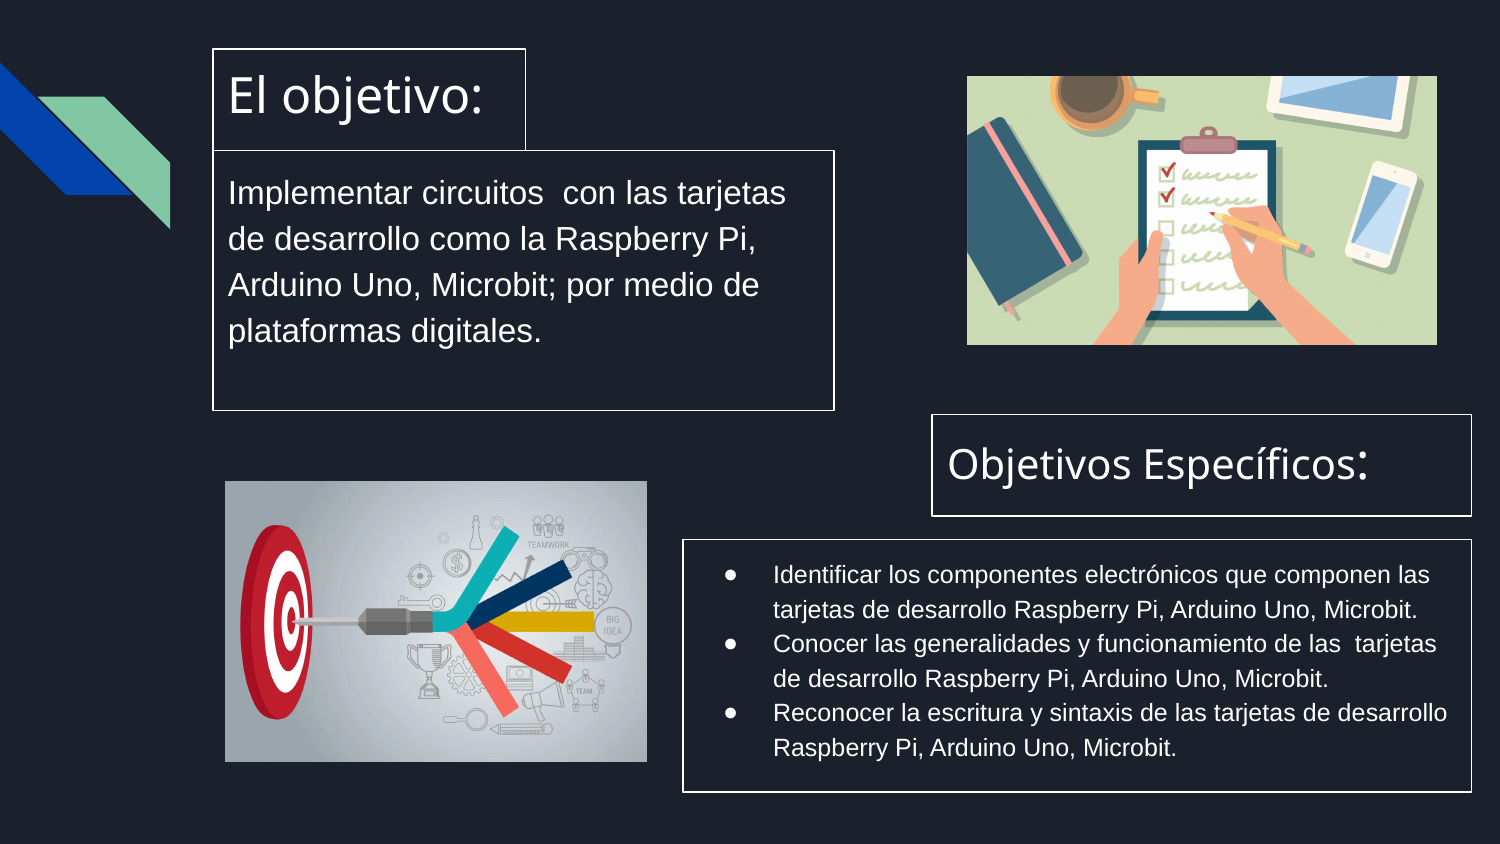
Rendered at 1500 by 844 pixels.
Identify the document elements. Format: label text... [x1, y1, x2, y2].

text_box Identificar los componentes electrónicos que componen las tarjetas de desarrollo Raspberry Pi, Arduino Uno, Microbit. Conocer las generalidades y funcionamiento de las tarjetas de desarrollo Raspberry Pi, Arduino Uno, Microbit. Reconocer la escritura y sintaxis de las tarjetas de desarrollo Raspberry Pi, Arduino Uno, Microbit. [683, 539, 1472, 793]
list Implementar circuitos con las tarjetas de desarrollo como la Raspberry Pi, Arduino Uno, Microbit; por medio de plataformas digitales. [212, 150, 834, 411]
title Objetivos Específicos: [932, 414, 1472, 517]
title El objetivo: [212, 48, 526, 150]
picture [966, 76, 1437, 345]
picture [225, 480, 647, 763]
